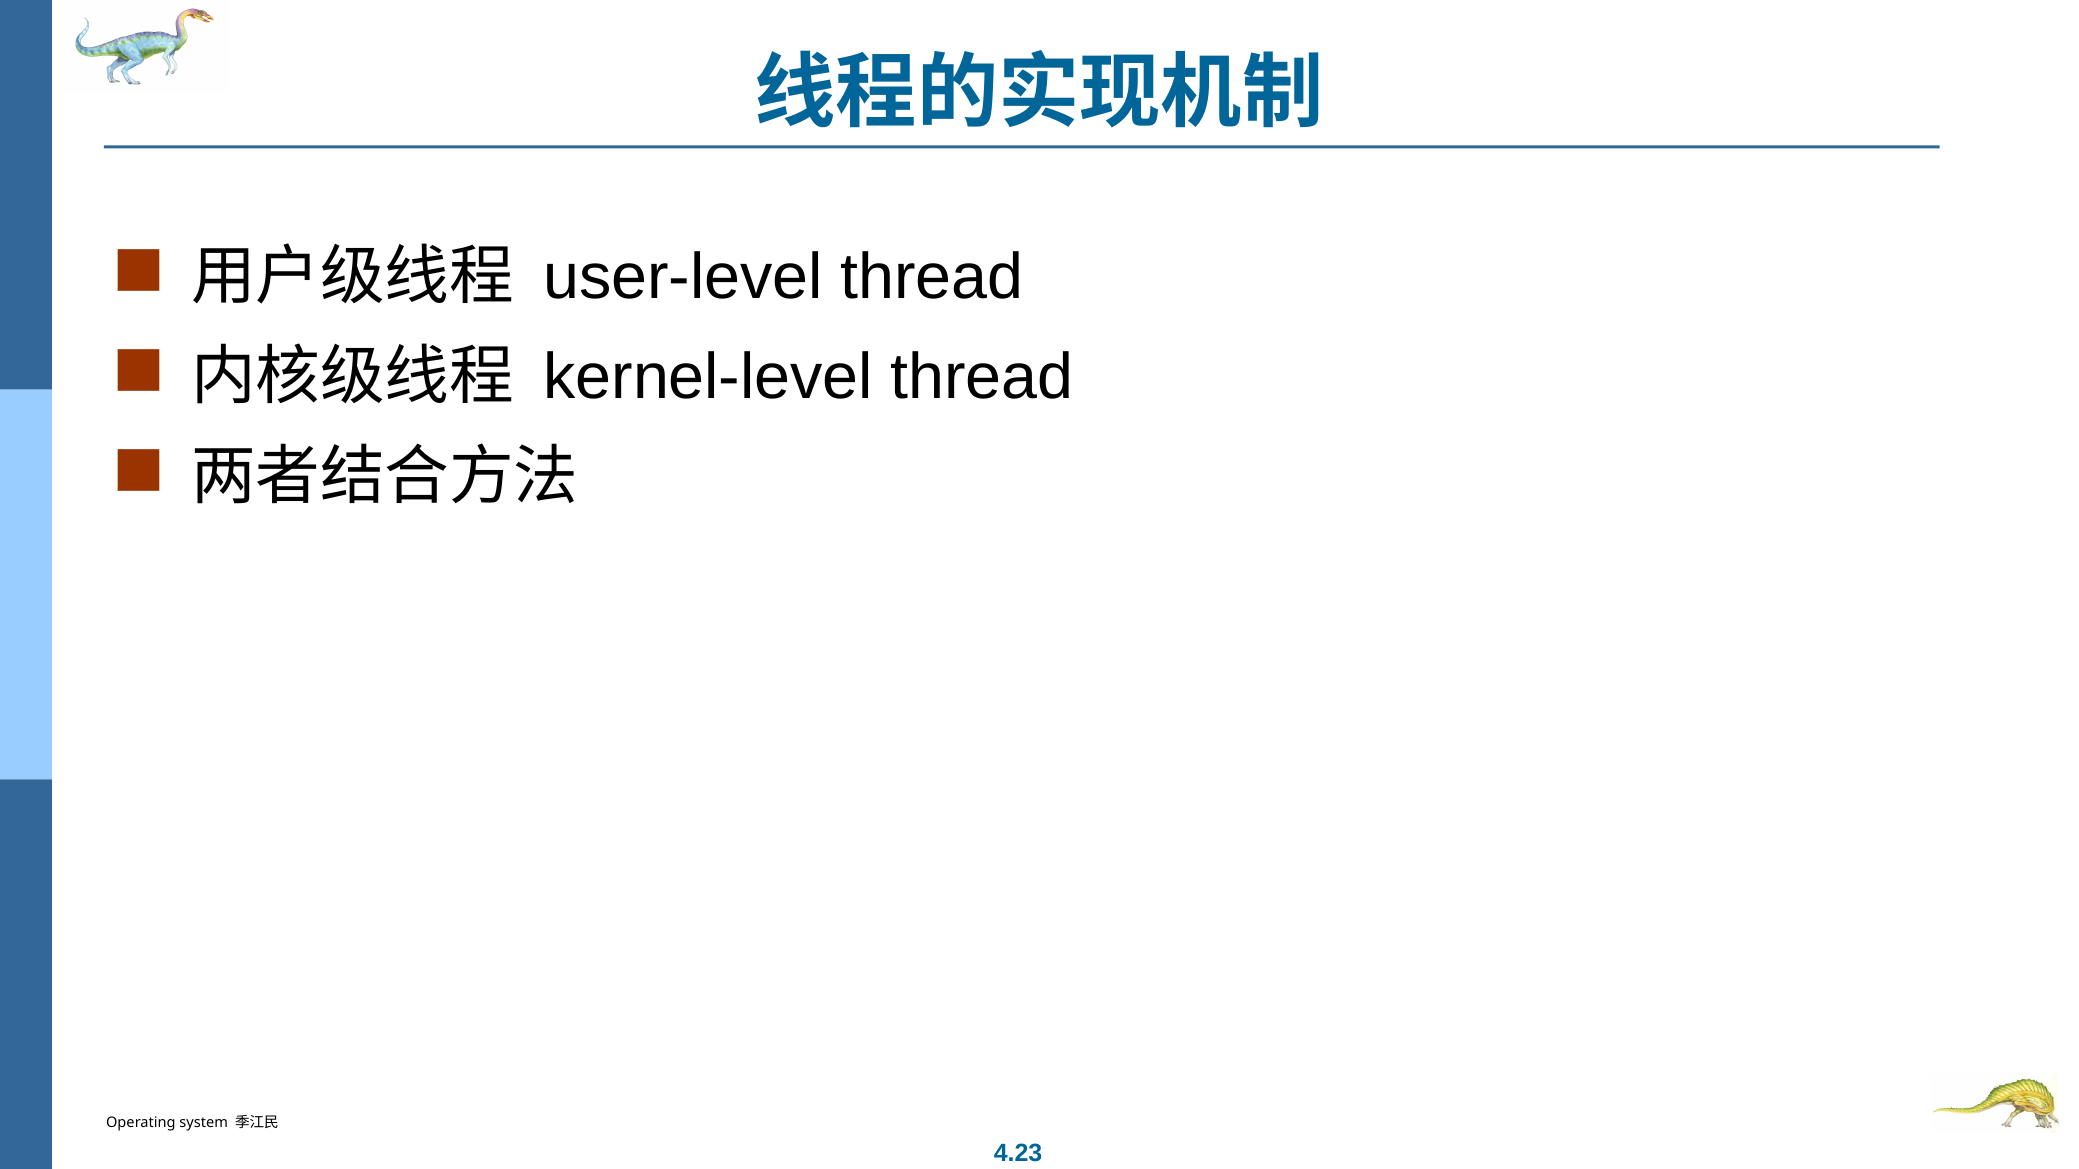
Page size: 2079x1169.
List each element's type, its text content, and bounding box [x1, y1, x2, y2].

picture [1931, 1073, 2059, 1133]
picture [64, 0, 229, 93]
title 线程的实现机制 [103, 47, 1975, 146]
list 用户级线程 user-level thread 内核级线程 kernel-level thread 两者结合方法 [103, 224, 1975, 997]
